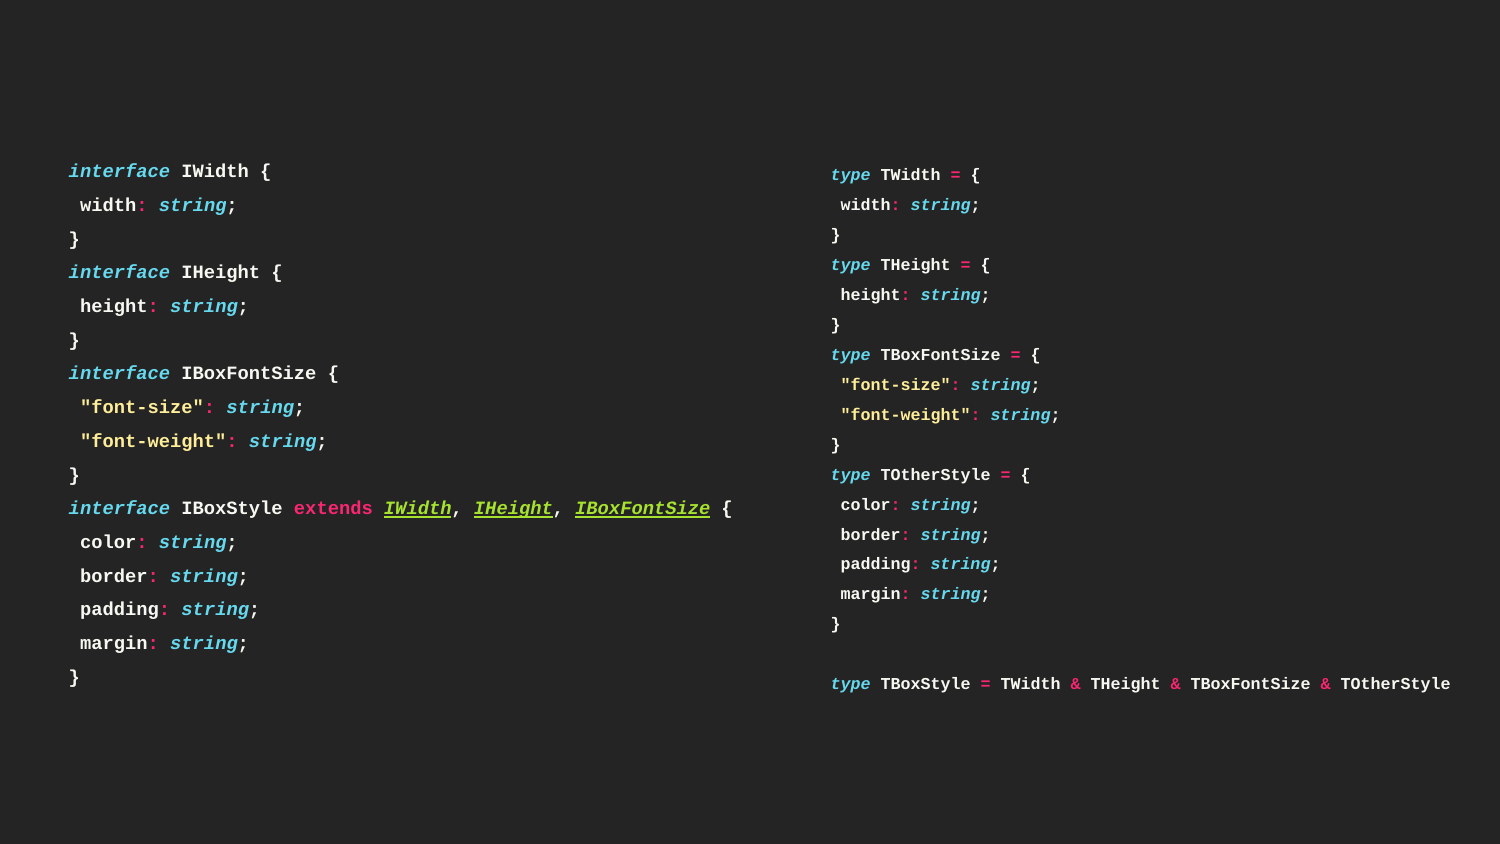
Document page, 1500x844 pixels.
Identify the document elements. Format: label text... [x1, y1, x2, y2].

text_box interface IWidth { width: string; } interface IHeight { height: string; } interface IBoxFontSize { "font-size": string; "font-weight": string; } interface IBoxStyle extends IWidth, IHeight, IBoxFontSize { color: string; border: string; padding: string; margin: string; } [53, 132, 752, 702]
text_box type TWidth = { width: string; } type THeight = { height: string; } type TBoxFontSize = { "font-size": string; "font-weight": string; } type TOtherStyle = { color: string; border: string; padding: string; margin: string; } type TBoxStyle = TWidth & THeight & TBoxFontSize & TOtherStyle [815, 139, 1475, 708]
